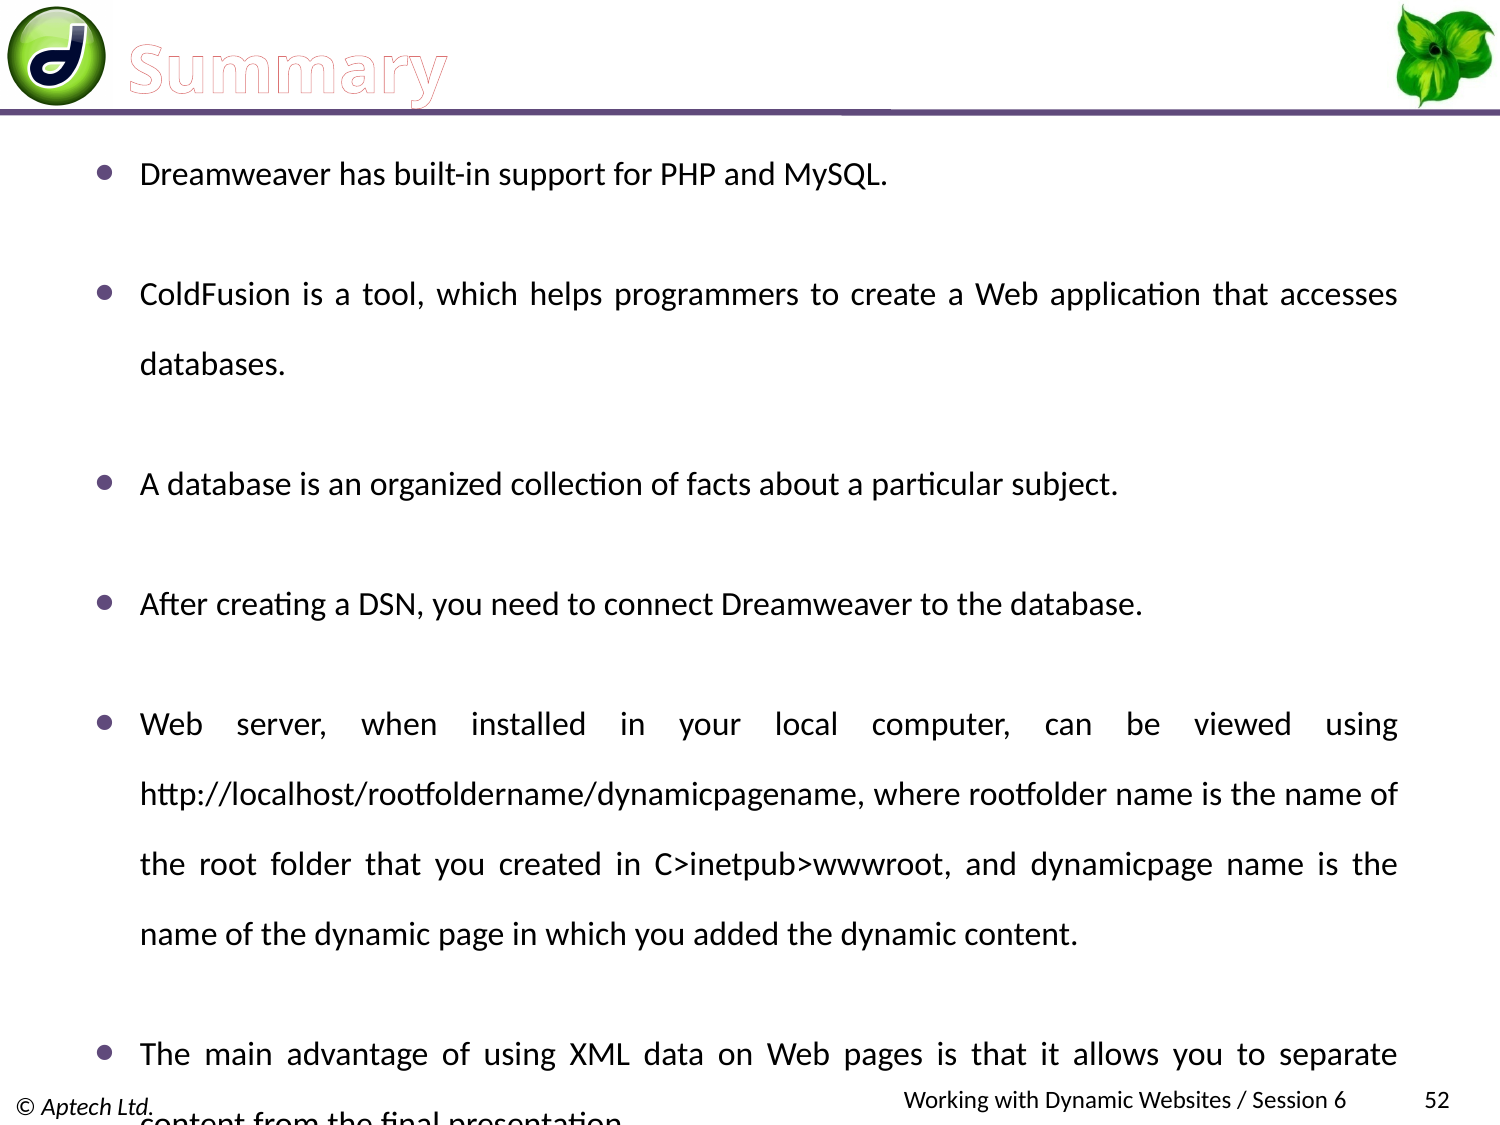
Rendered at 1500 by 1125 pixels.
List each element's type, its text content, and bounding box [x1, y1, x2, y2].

picture [1387, 0, 1500, 109]
picture [0, 0, 113, 109]
slide_number 52 [1413, 1084, 1465, 1113]
text_box Dreamweaver has built-in support for PHP and MySQL. ColdFusion is a tool, which helps programmers to create a Web application that accesses databases. A database is an organized collection of facts about a particular subject. After creating a DSN, you need to connect Dreamweaver to the database. Web server, when installed in your local computer, can be viewed using http://localhost/rootfoldername/dynamicpagename, where rootfolder name is the name of the root folder that you created in C>inetpub>wwwroot, and dynamicpage name is the name of the dynamic page in which you added the dynamic content. The main advantage of using XML data on Web pages is that it allows you to separate content from the final presentation. When the user clicks the submit button on the registration page, the server behavior compares the username entered by the user against the usernames already stored in the database table of registered users. [49, 137, 1413, 1125]
title Summary [112, 32, 1363, 101]
